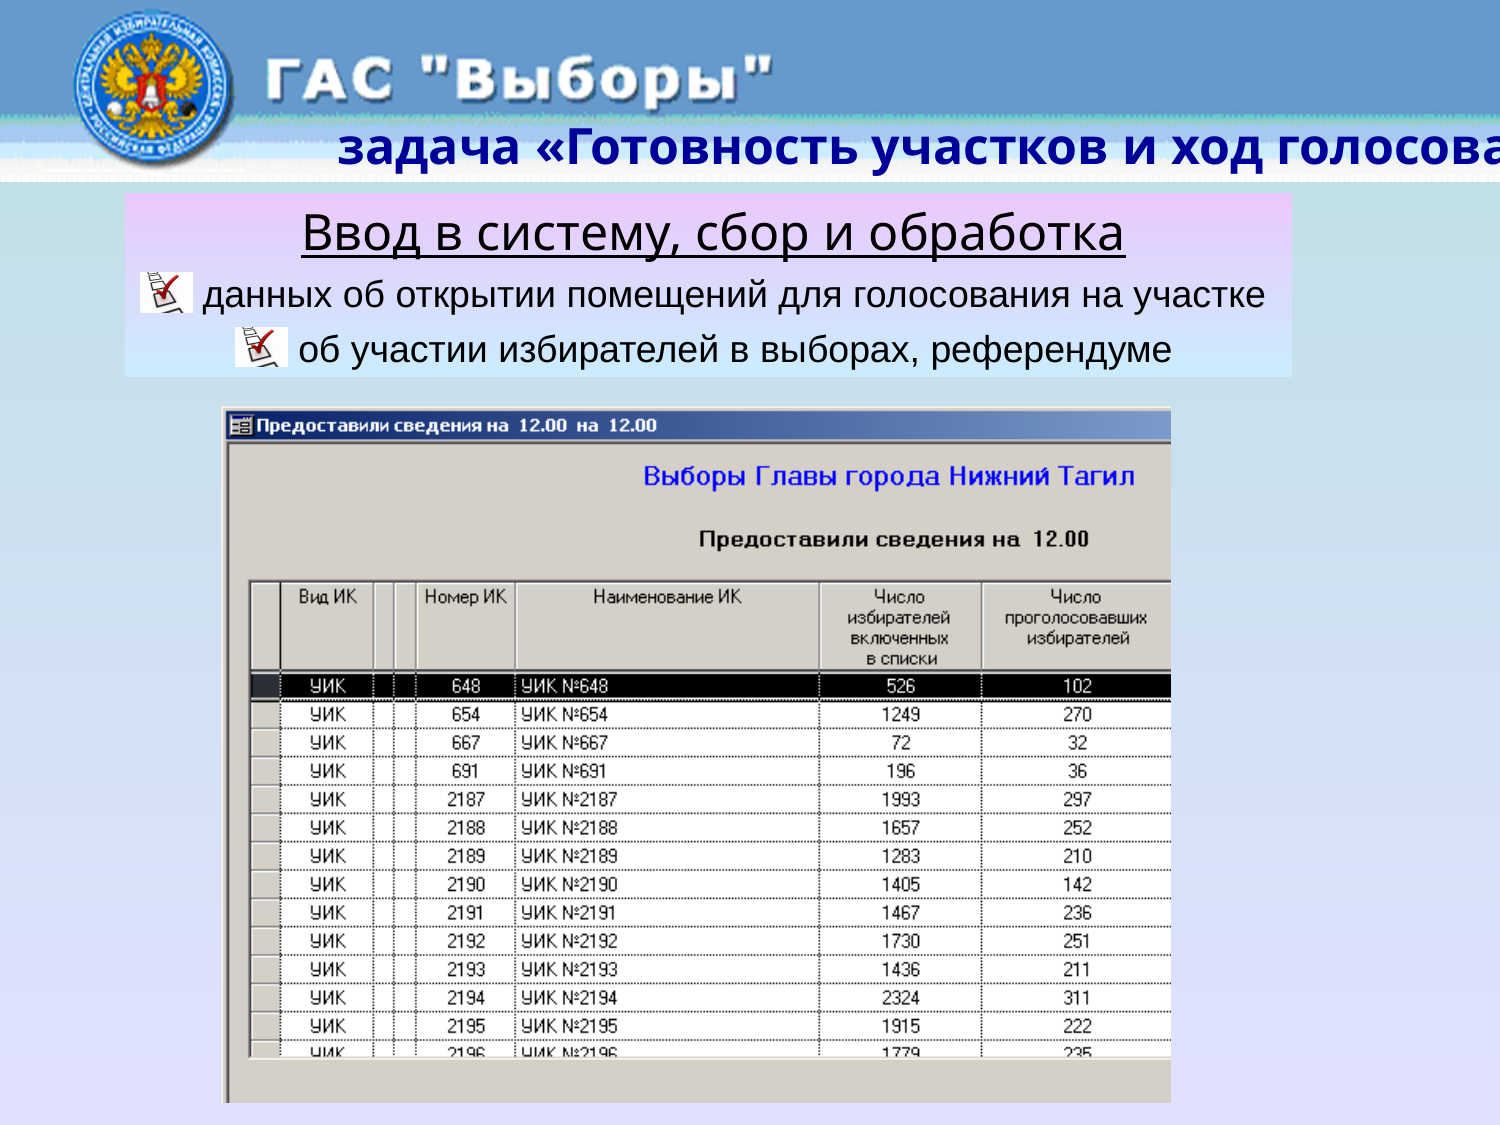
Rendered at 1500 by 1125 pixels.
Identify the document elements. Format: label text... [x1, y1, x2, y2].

picture [145, 272, 188, 313]
picture [0, 0, 1500, 183]
picture [240, 327, 283, 367]
text_box Ввод в систему, сбор и обработка данных об открытии помещений для голосования на участке об участии избирателей в выборах, референдуме [130, 193, 1287, 377]
picture [220, 405, 1172, 1103]
